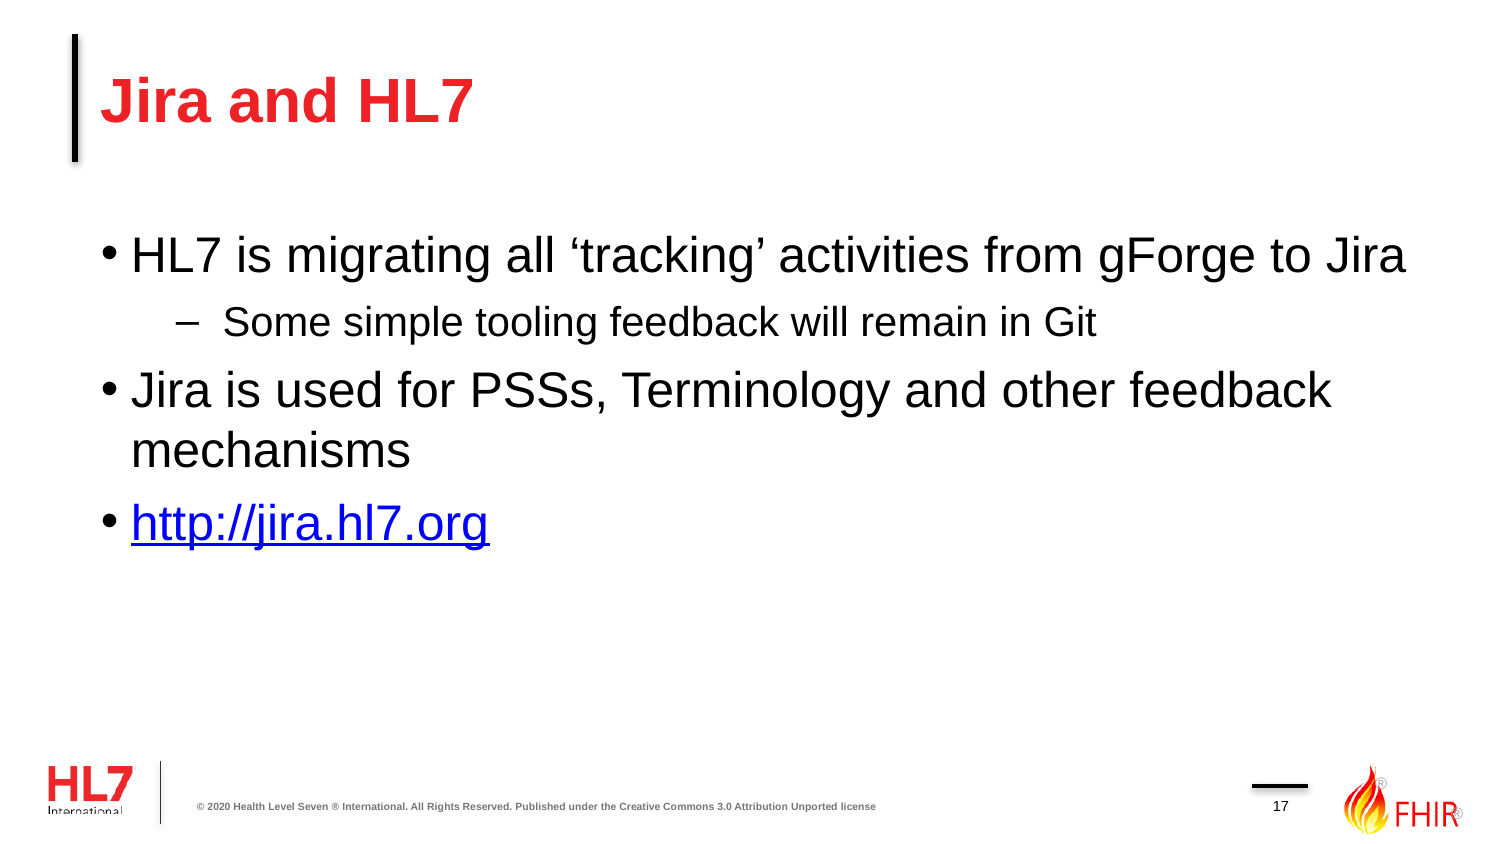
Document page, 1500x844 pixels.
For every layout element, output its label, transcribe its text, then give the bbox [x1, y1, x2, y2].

title Jira and HL7 [100, 33, 1451, 163]
list HL7 is migrating all ‘tracking’ activities from gForge to Jira Some simple tooling feedback will remain in Git Jira is used for PSSs, Terminology and other feedback mechanisms http://jira.hl7.org [100, 222, 1451, 731]
picture [1339, 760, 1463, 837]
slide_number 17 [1258, 786, 1304, 814]
footer © 2020 Health Level Seven ® International. All Rights Reserved. Published under the Creative Commons 3.0 Attribution Unported license [196, 786, 941, 813]
